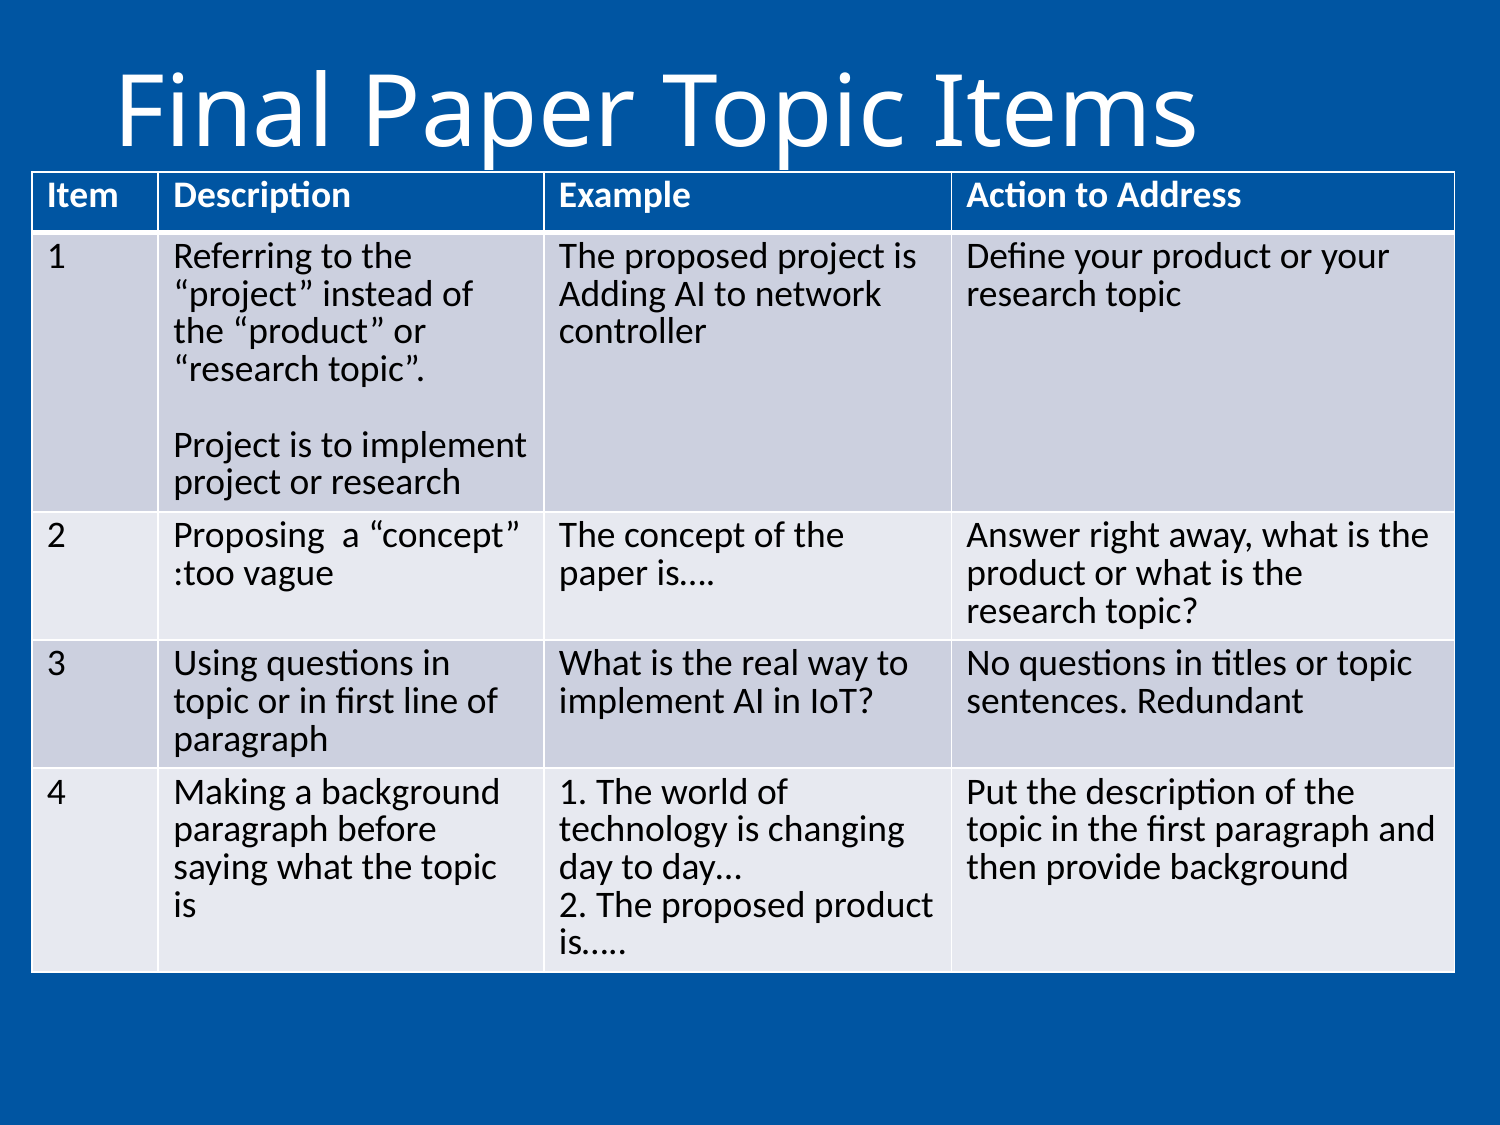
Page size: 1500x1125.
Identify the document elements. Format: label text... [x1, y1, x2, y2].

table_cell Answer right away, what is the product or what is the research topic? [952, 513, 1454, 639]
table_header Description [159, 173, 543, 230]
table_cell Put the description of the topic in the first paragraph and then provide background [952, 769, 1454, 971]
table_cell 2 [33, 513, 157, 639]
table_cell Making a background paragraph before saying what the topic is [159, 769, 543, 971]
table_header Example [545, 173, 951, 230]
table_cell 1 [33, 235, 157, 511]
title Final Paper Topic Items [98, 41, 1393, 171]
table_header Item [33, 173, 157, 230]
table_cell What is the real way to implement AI in IoT? [545, 641, 951, 767]
table_cell Proposing a “concept” :too vague [159, 513, 543, 639]
table_cell The proposed project is Adding AI to network controller [545, 235, 951, 511]
table_cell 4 [33, 769, 157, 971]
table_cell The concept of the paper is…. [545, 513, 951, 639]
table_header Action to Address [952, 173, 1454, 230]
table_cell Using questions in topic or in first line of paragraph [159, 641, 543, 767]
table_cell 1. The world of technology is changing day to day… 2. The proposed product is….. [545, 769, 951, 971]
table_cell 3 [33, 641, 157, 767]
table_cell Referring to the “project” instead of the “product” or “research topic”. Project is to implement project or research [159, 235, 543, 511]
table_cell No questions in titles or topic sentences. Redundant [952, 641, 1454, 767]
table_cell Define your product or your research topic [952, 235, 1454, 511]
